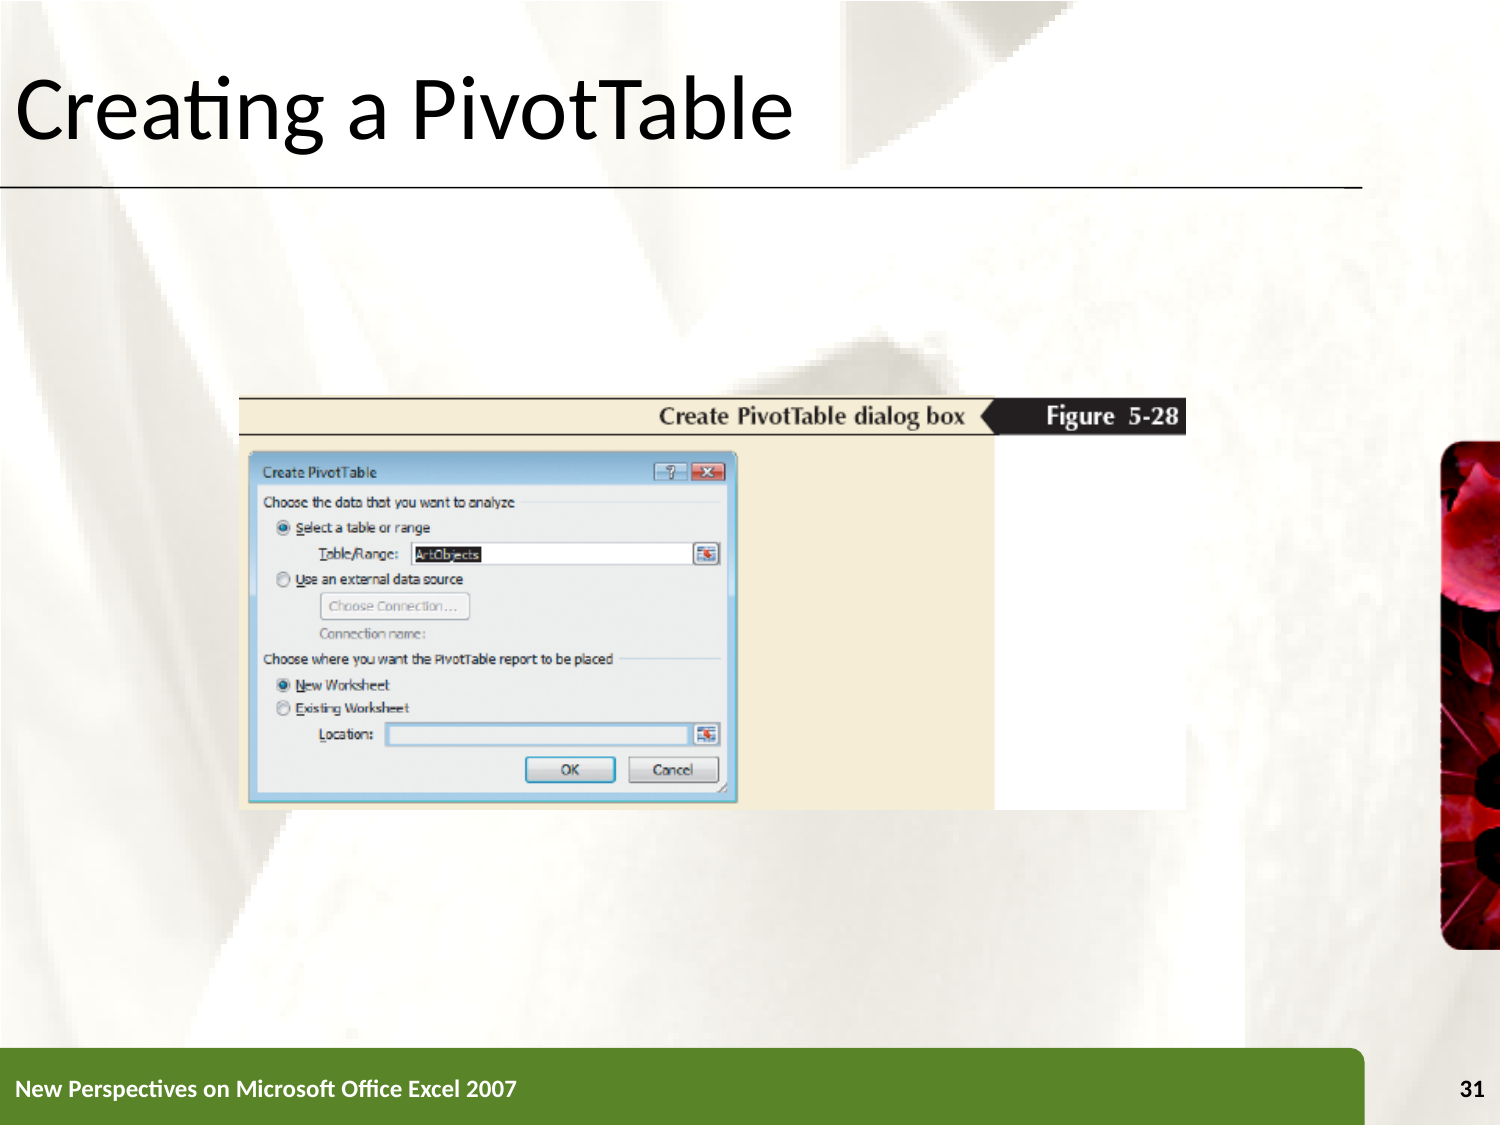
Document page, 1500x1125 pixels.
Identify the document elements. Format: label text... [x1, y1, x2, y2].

title Creating a PivotTable [0, 24, 1363, 181]
slide_number 31 [1412, 1050, 1500, 1125]
footer New Perspectives on Microsoft Office Excel 2007 [0, 1050, 1350, 1125]
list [239, 395, 1186, 810]
picture [1437, 437, 1500, 950]
